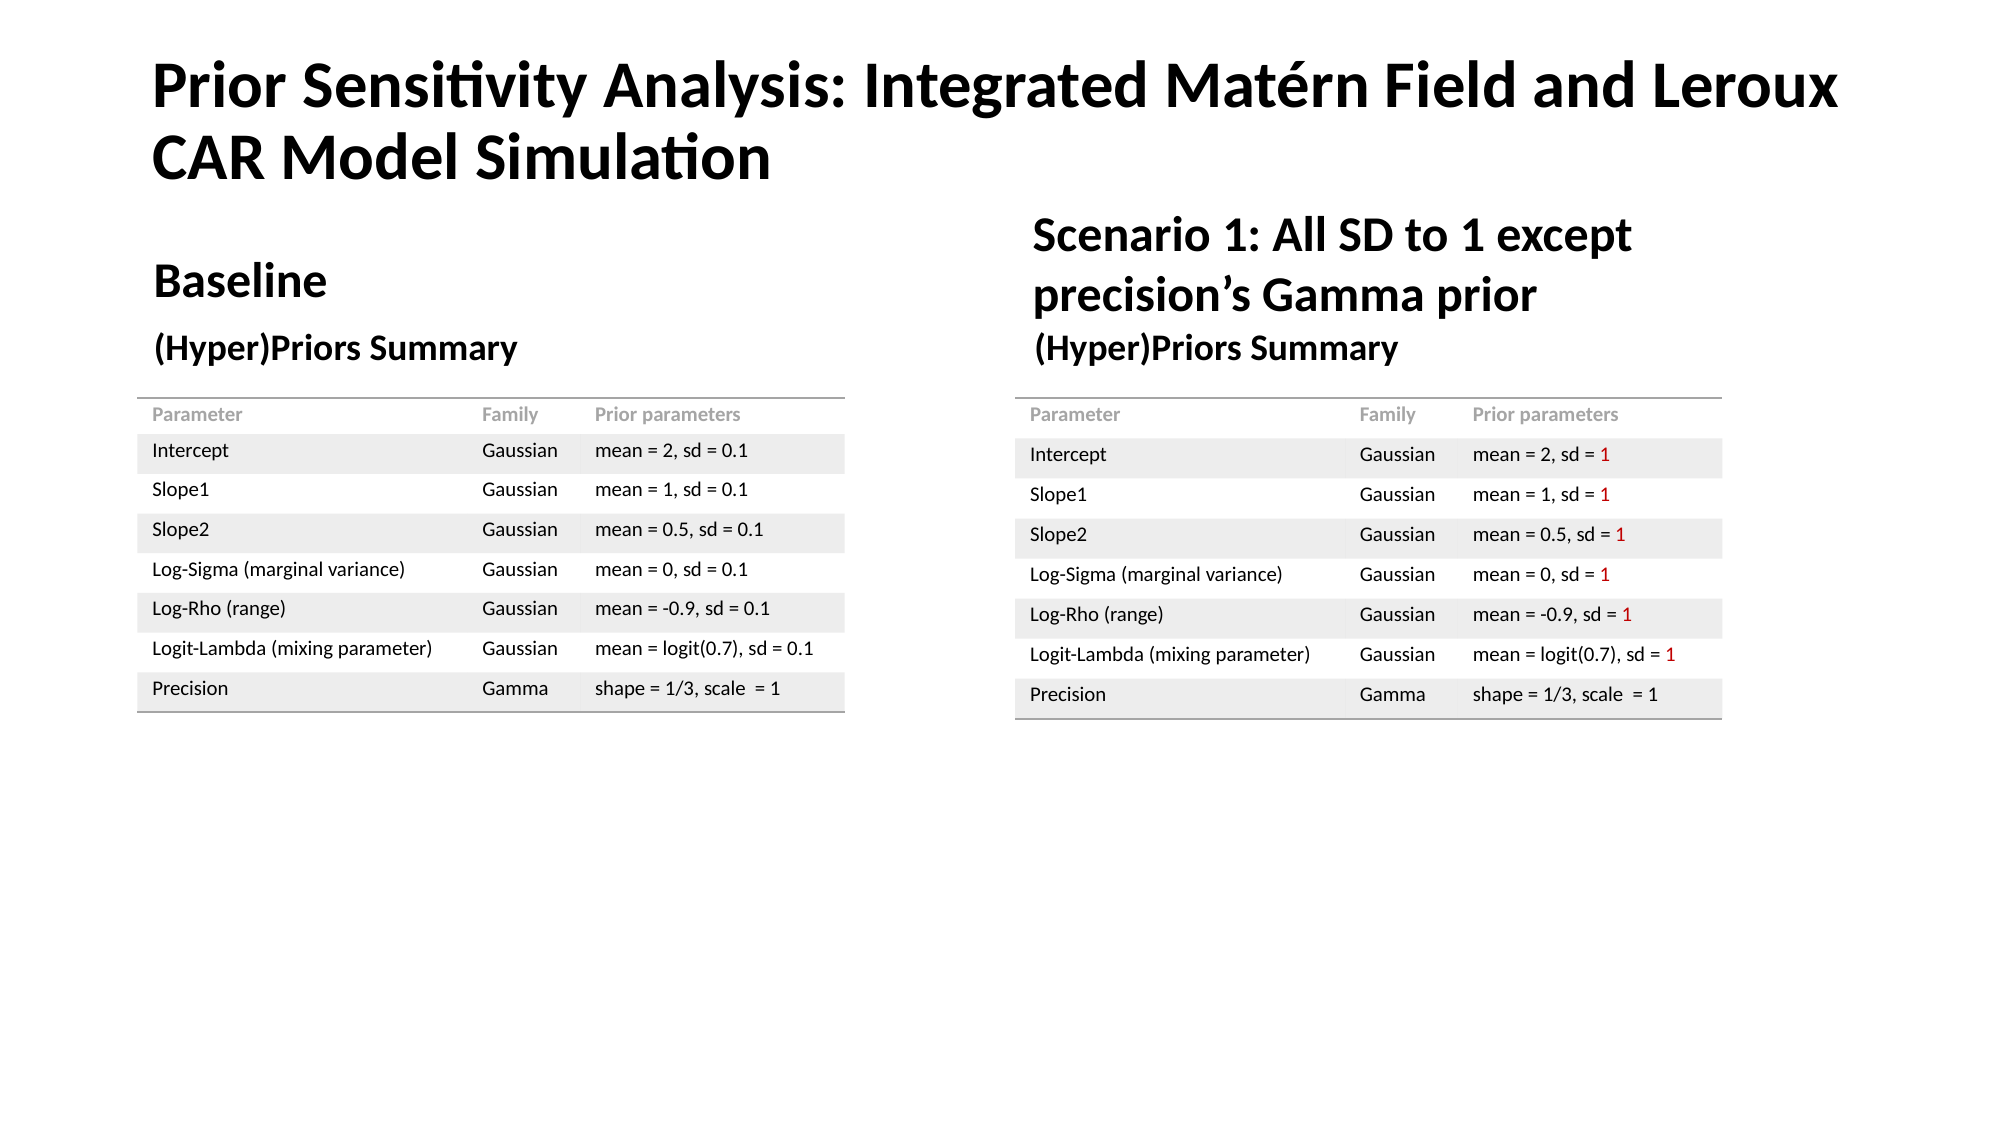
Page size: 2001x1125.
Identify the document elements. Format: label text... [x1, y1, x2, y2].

table_cell shape = 1/3, scale = 1 [580, 672, 845, 711]
table_cell Logit-Lambda (mixing parameter) [1015, 639, 1345, 679]
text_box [1017, 194, 1682, 377]
table_cell mean = 1, sd = 1 [1458, 478, 1722, 519]
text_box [137, 239, 536, 377]
table_cell Gaussian [1345, 438, 1458, 478]
table_cell Log-Rho (range) [137, 593, 467, 633]
table_cell Gaussian [1345, 559, 1458, 599]
table_cell Log-Sigma (marginal variance) [137, 553, 467, 593]
table_cell mean = -0.9, sd = 1 [1458, 599, 1722, 639]
table_cell Gaussian [1345, 599, 1458, 639]
table_cell mean = logit(0.7), sd = 0.1 [580, 633, 845, 672]
table_header Parameter [1015, 399, 1345, 438]
table_cell shape = 1/3, scale = 1 [1458, 679, 1722, 718]
table_header Family [467, 399, 580, 434]
table_cell mean = 2, sd = 0.1 [580, 434, 845, 474]
table_cell Slope2 [137, 514, 467, 553]
table_header Prior parameters [1458, 399, 1722, 438]
table_cell mean = 0.5, sd = 1 [1458, 519, 1722, 559]
table_cell Slope2 [1015, 519, 1345, 559]
table_cell Log-Sigma (marginal variance) [1015, 559, 1345, 599]
table_cell Gaussian [1345, 519, 1458, 559]
table_header Prior parameters [580, 399, 845, 434]
table_header Family [1345, 399, 1458, 438]
table_cell Gaussian [467, 553, 580, 593]
table_cell mean = -0.9, sd = 0.1 [580, 593, 845, 633]
table_cell Gaussian [467, 633, 580, 672]
table_cell mean = 0, sd = 1 [1458, 559, 1722, 599]
table_cell mean = 0.5, sd = 0.1 [580, 514, 845, 553]
table_cell Logit-Lambda (mixing parameter) [137, 633, 467, 672]
table_cell mean = 1, sd = 0.1 [580, 474, 845, 514]
table_cell mean = logit(0.7), sd = 1 [1458, 639, 1722, 679]
table_cell Intercept [137, 434, 467, 474]
table_cell Slope1 [137, 474, 467, 514]
table_cell Gaussian [467, 434, 580, 474]
table_cell mean = 2, sd = 1 [1458, 438, 1722, 478]
table_cell Intercept [1015, 438, 1345, 478]
table_cell Gaussian [467, 514, 580, 553]
table_cell Gaussian [467, 593, 580, 633]
table_cell Gamma [467, 672, 580, 711]
table_cell Gamma [1345, 679, 1458, 718]
title Prior Sensitivity Analysis: Integrated Matérn Field and Leroux CAR Model Simulation [137, 42, 1863, 202]
table_cell Precision [1015, 679, 1345, 718]
table_cell Gaussian [467, 474, 580, 514]
table_header Parameter [137, 399, 467, 434]
table_cell mean = 0, sd = 0.1 [580, 553, 845, 593]
table_cell Slope1 [1015, 478, 1345, 519]
table_cell Gaussian [1345, 639, 1458, 679]
table_cell Precision [137, 672, 467, 711]
table_cell Log-Rho (range) [1015, 599, 1345, 639]
table_cell Gaussian [1345, 478, 1458, 519]
